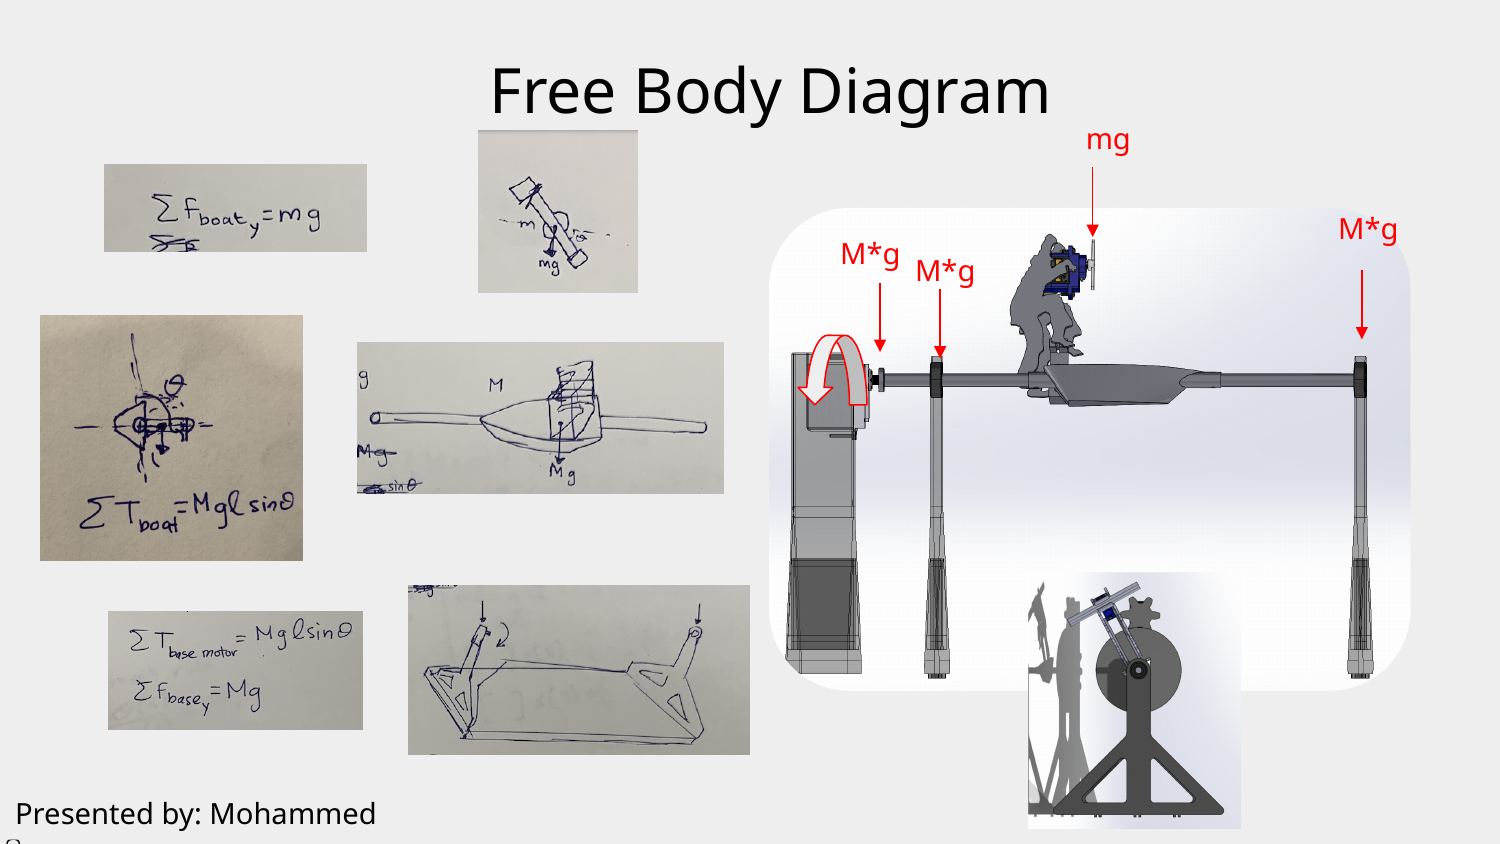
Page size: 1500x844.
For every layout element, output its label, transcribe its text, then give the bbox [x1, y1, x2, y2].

picture [107, 610, 363, 730]
text_box [0, 0, 1500, 840]
picture [768, 207, 1411, 829]
picture [103, 163, 367, 253]
picture [357, 342, 725, 494]
picture [39, 315, 303, 561]
picture [408, 585, 751, 756]
text_box mg [1070, 105, 1174, 171]
picture [478, 130, 638, 293]
title Free Body Diagram [111, 36, 1431, 131]
text_box Presented by: Mohammed [0, 780, 471, 844]
text_box M*g [1323, 195, 1426, 261]
